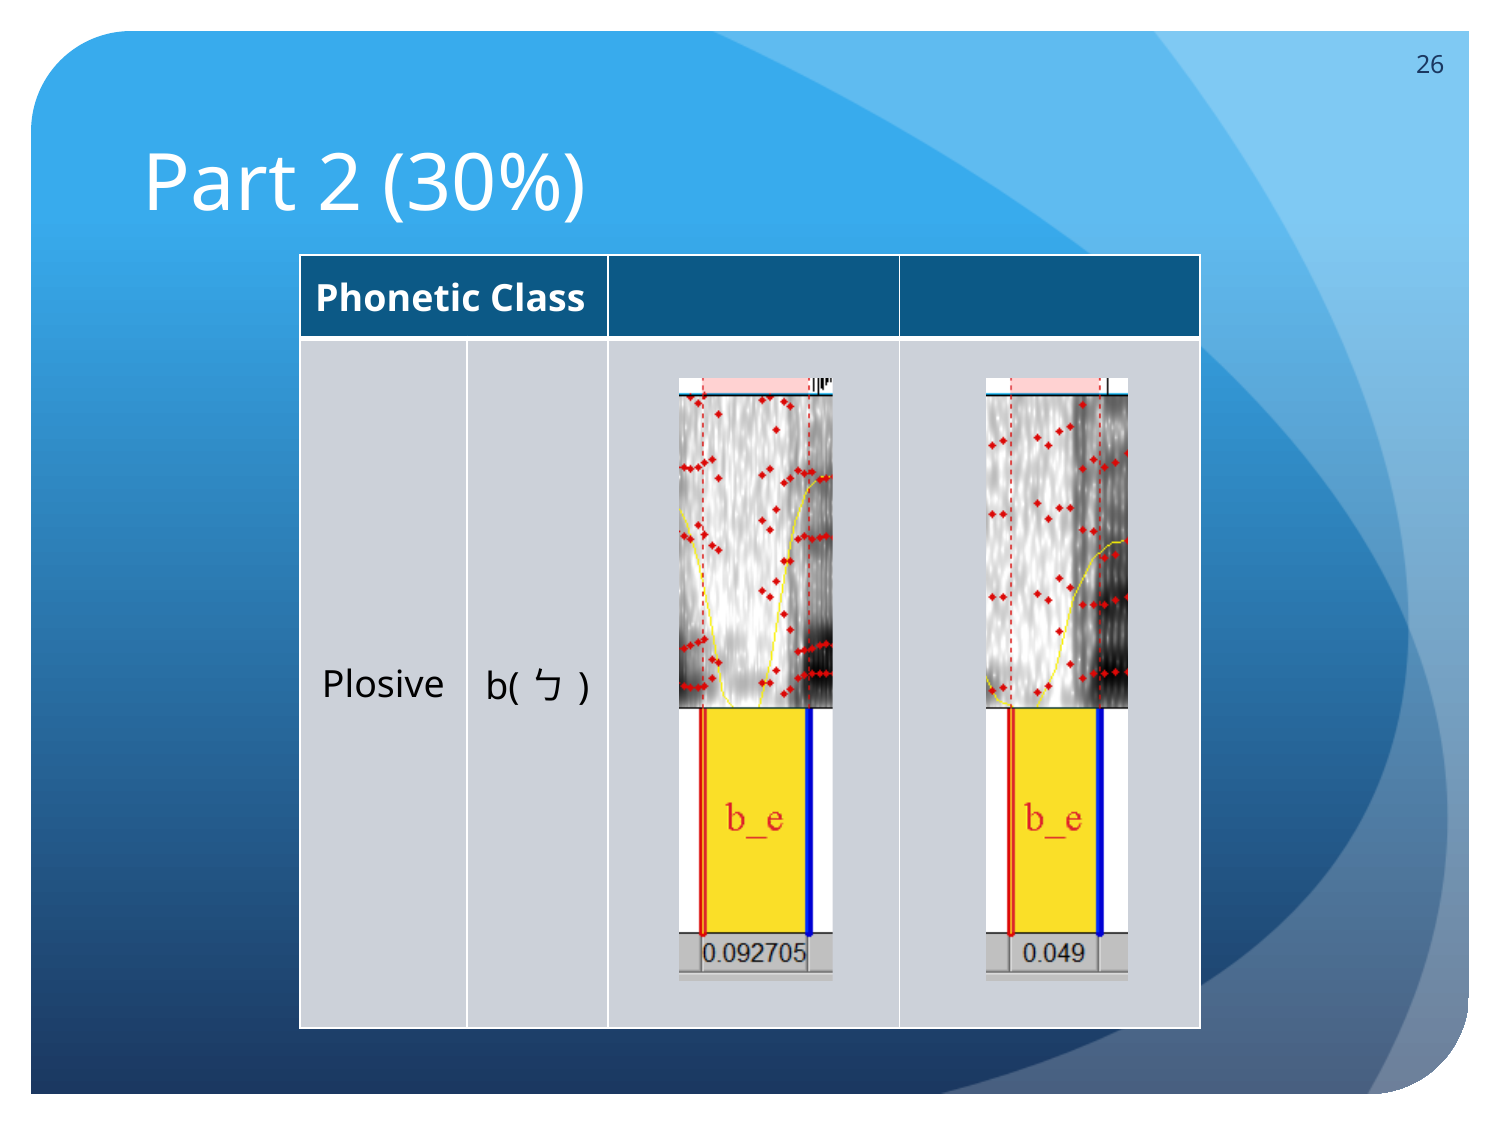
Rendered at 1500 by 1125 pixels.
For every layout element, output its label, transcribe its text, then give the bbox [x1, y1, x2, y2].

table_header Phonetic Class [301, 256, 607, 336]
table_header [900, 256, 1199, 336]
slide_number 26 [1378, 36, 1460, 96]
table_header [609, 256, 899, 336]
table_cell [900, 341, 1199, 1027]
picture [24, 30, 1473, 1094]
table_cell Plosive [301, 341, 466, 1027]
table_cell b(ㄅ) [468, 341, 607, 1027]
table_cell [609, 341, 899, 1027]
title Part 2 (30%) [127, 62, 1372, 234]
